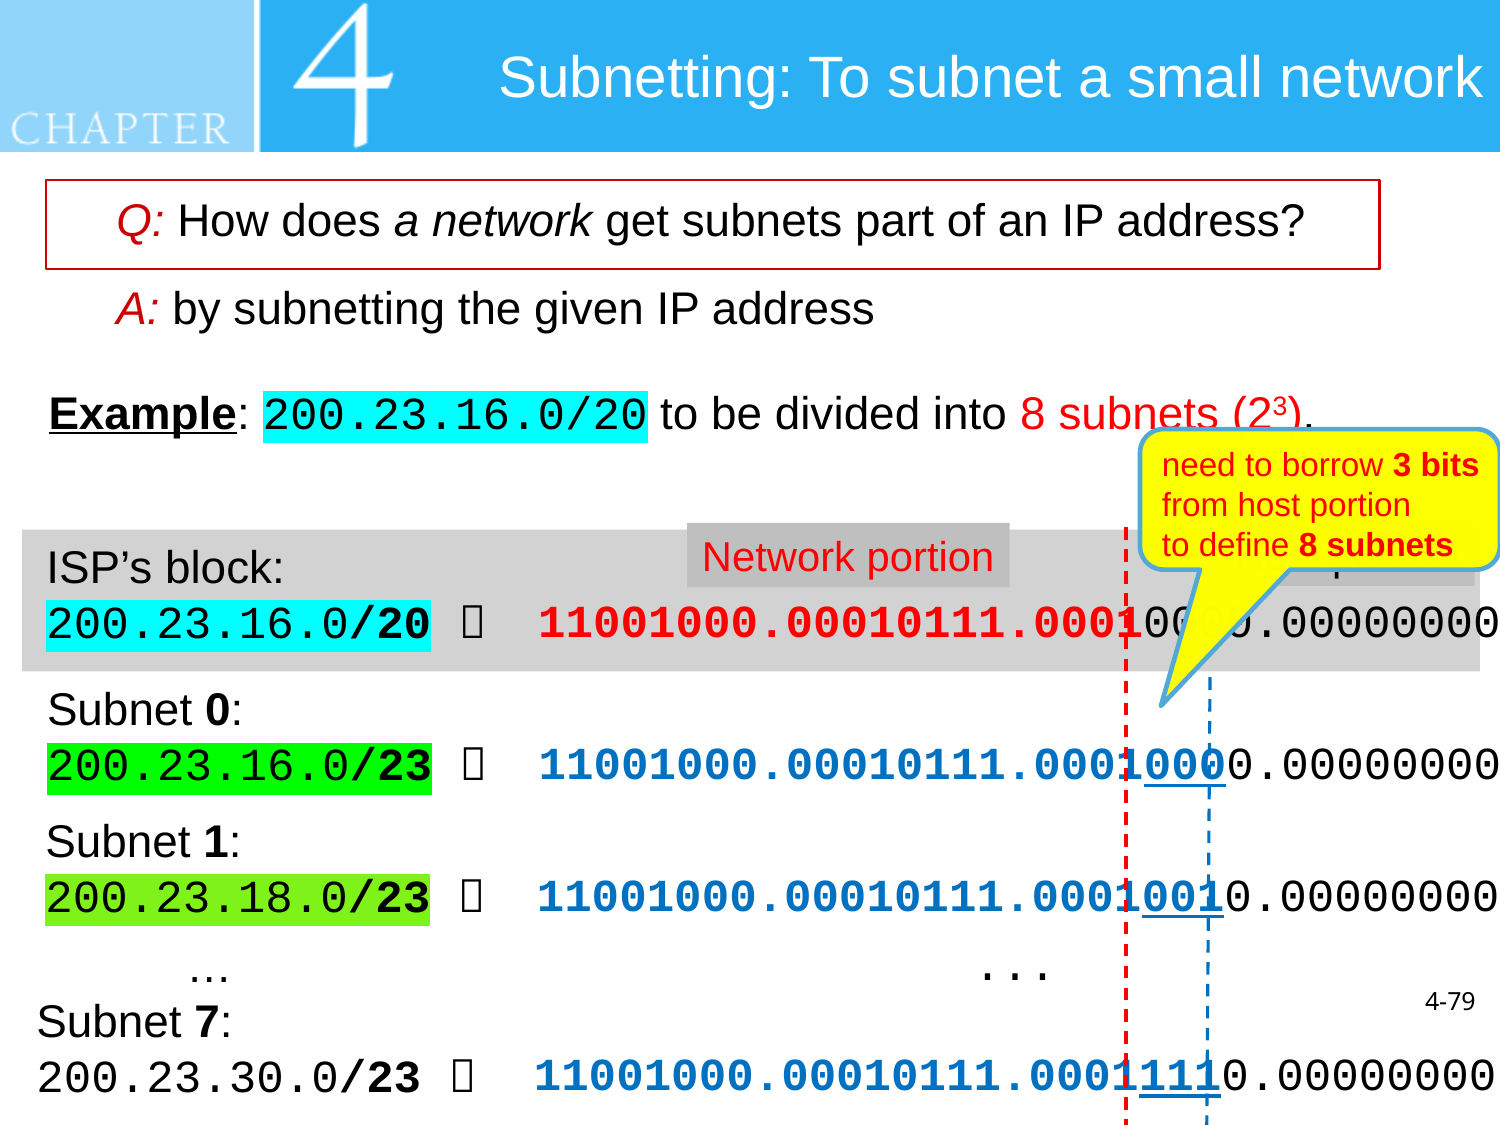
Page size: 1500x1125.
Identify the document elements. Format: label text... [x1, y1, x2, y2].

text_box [1131, 803, 1201, 925]
text_box Q: How does a network get subnets part of an IP address? A: by subnetting the given IP address [101, 183, 1427, 332]
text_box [1206, 677, 1211, 1125]
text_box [685, 520, 1477, 589]
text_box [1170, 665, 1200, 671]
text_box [20, 672, 1121, 800]
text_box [1131, 927, 1201, 1111]
text_box [22, 665, 1121, 671]
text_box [1216, 803, 1500, 925]
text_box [19, 803, 1121, 927]
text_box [20, 530, 1121, 657]
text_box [1131, 672, 1500, 800]
text_box need to borrow 3 bits from host portion to define 8 subnets [1140, 429, 1500, 528]
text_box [1131, 530, 1500, 657]
text_box Example: 200.23.16.0/20 to be divided into 8 subnets (23). [33, 375, 1331, 446]
text_box [1195, 665, 1480, 671]
text_box [1131, 665, 1172, 671]
text_box [45, 180, 1380, 269]
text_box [0, 0, 1500, 153]
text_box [1216, 927, 1500, 1111]
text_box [21, 927, 1121, 1111]
